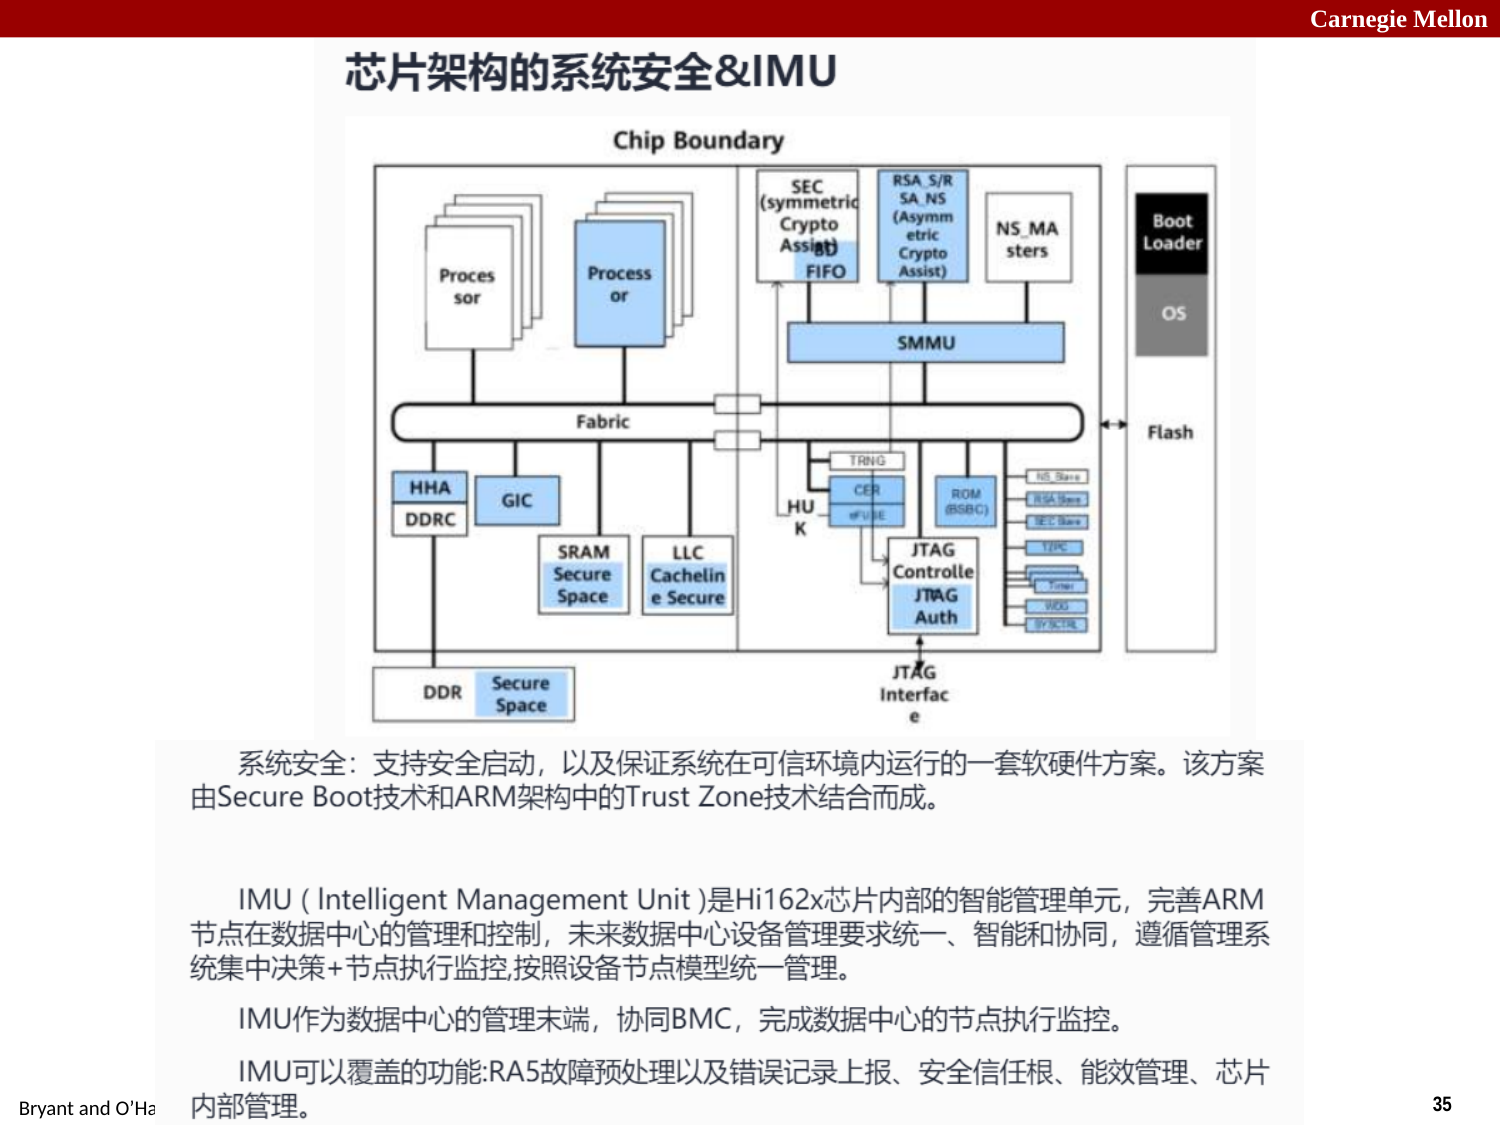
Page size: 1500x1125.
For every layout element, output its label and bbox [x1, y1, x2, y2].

picture [154, 38, 1305, 1125]
